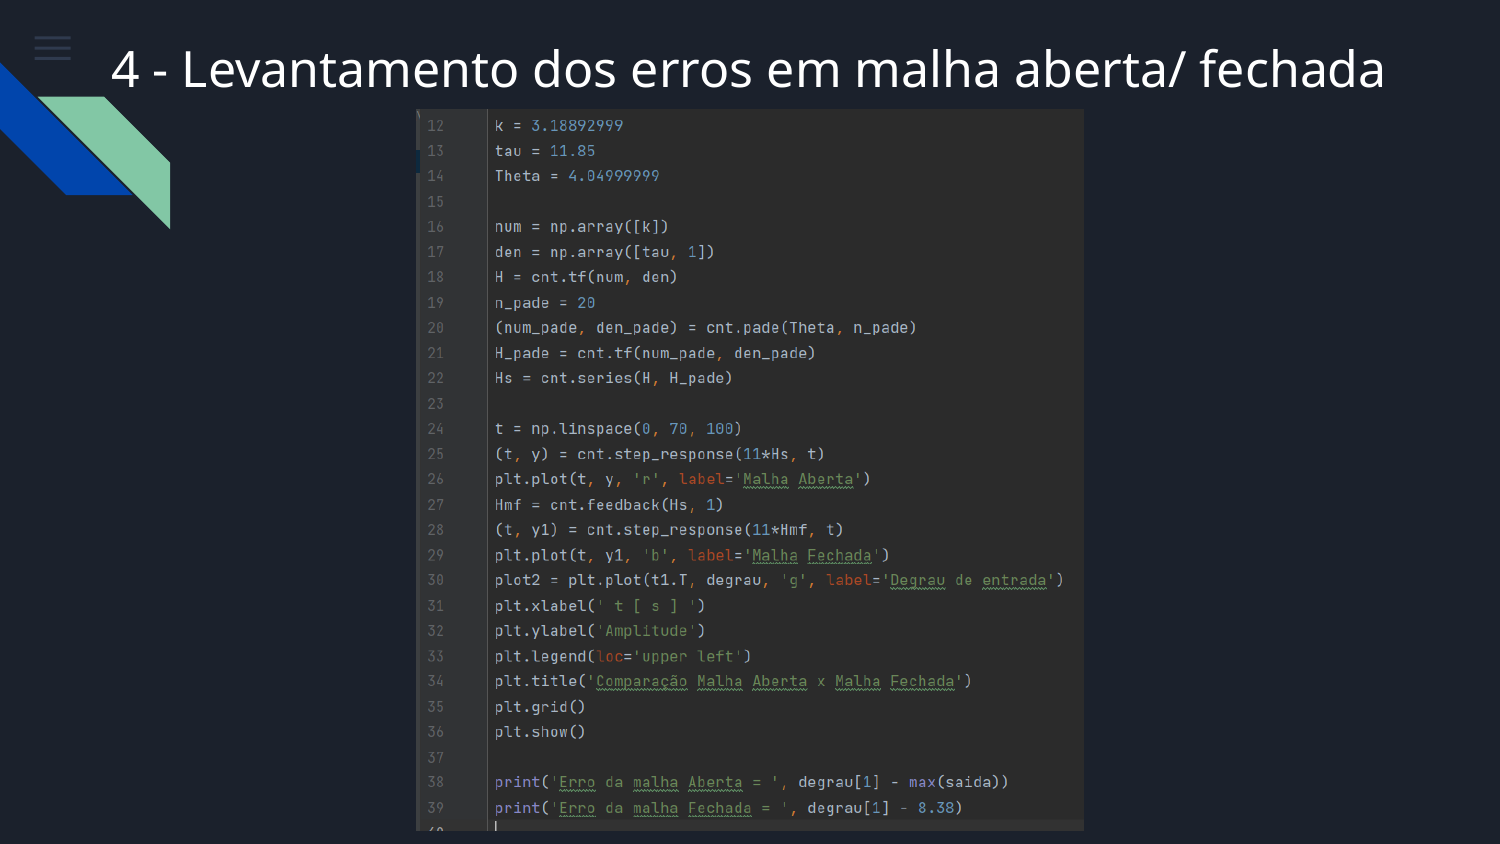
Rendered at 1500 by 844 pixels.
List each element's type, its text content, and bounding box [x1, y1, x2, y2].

picture [416, 108, 1084, 831]
title 4 - Levantamento dos erros em malha aberta/ fechada [12, 22, 1487, 173]
